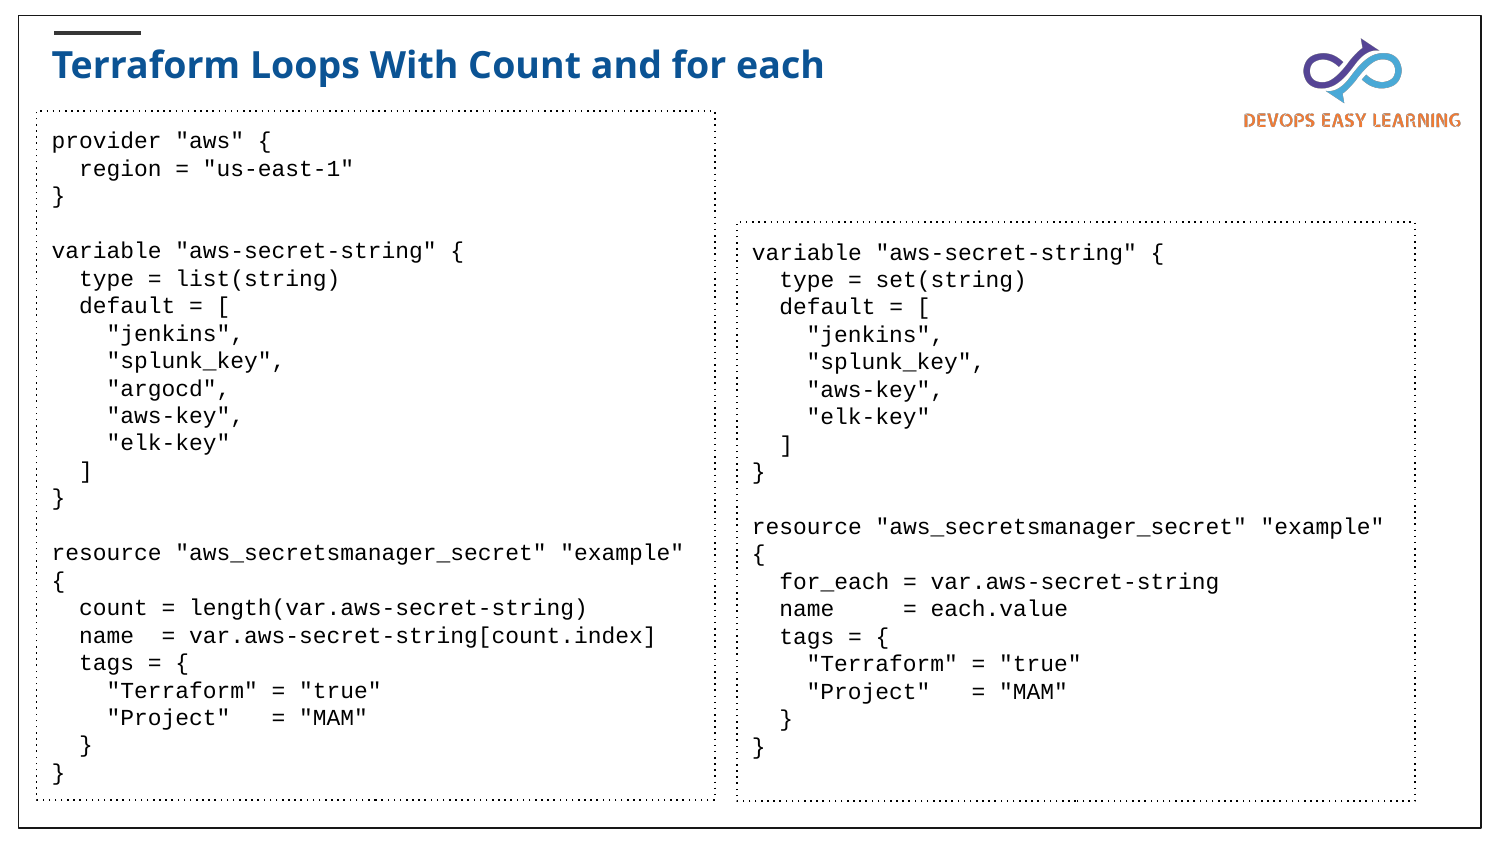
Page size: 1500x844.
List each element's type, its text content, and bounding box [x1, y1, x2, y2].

picture [1234, 27, 1471, 147]
text_box provider "aws" { region = "us-east-1" } variable "aws-secret-string" { type = list(string) default = [ "jenkins", "splunk_key", "argocd", "aws-key", "elk-key" ] } resource "aws_secretsmanager_secret" "example" { count = length(var.aws-secret-string) name = var.aws-secret-string[count.index] tags = { "Terraform" = "true" "Project" = "MAM" } } [36, 110, 715, 800]
text_box variable "aws-secret-string" { type = set(string) default = [ "jenkins", "splunk_key", "aws-key", "elk-key" ] } resource "aws_secretsmanager_secret" "example" { for_each = var.aws-secret-string name = each.value tags = { "Terraform" = "true" "Project" = "MAM" } } [736, 221, 1415, 802]
text_box [18, 15, 1482, 829]
text_box Terraform Loops With Count and for each [36, 33, 1220, 94]
